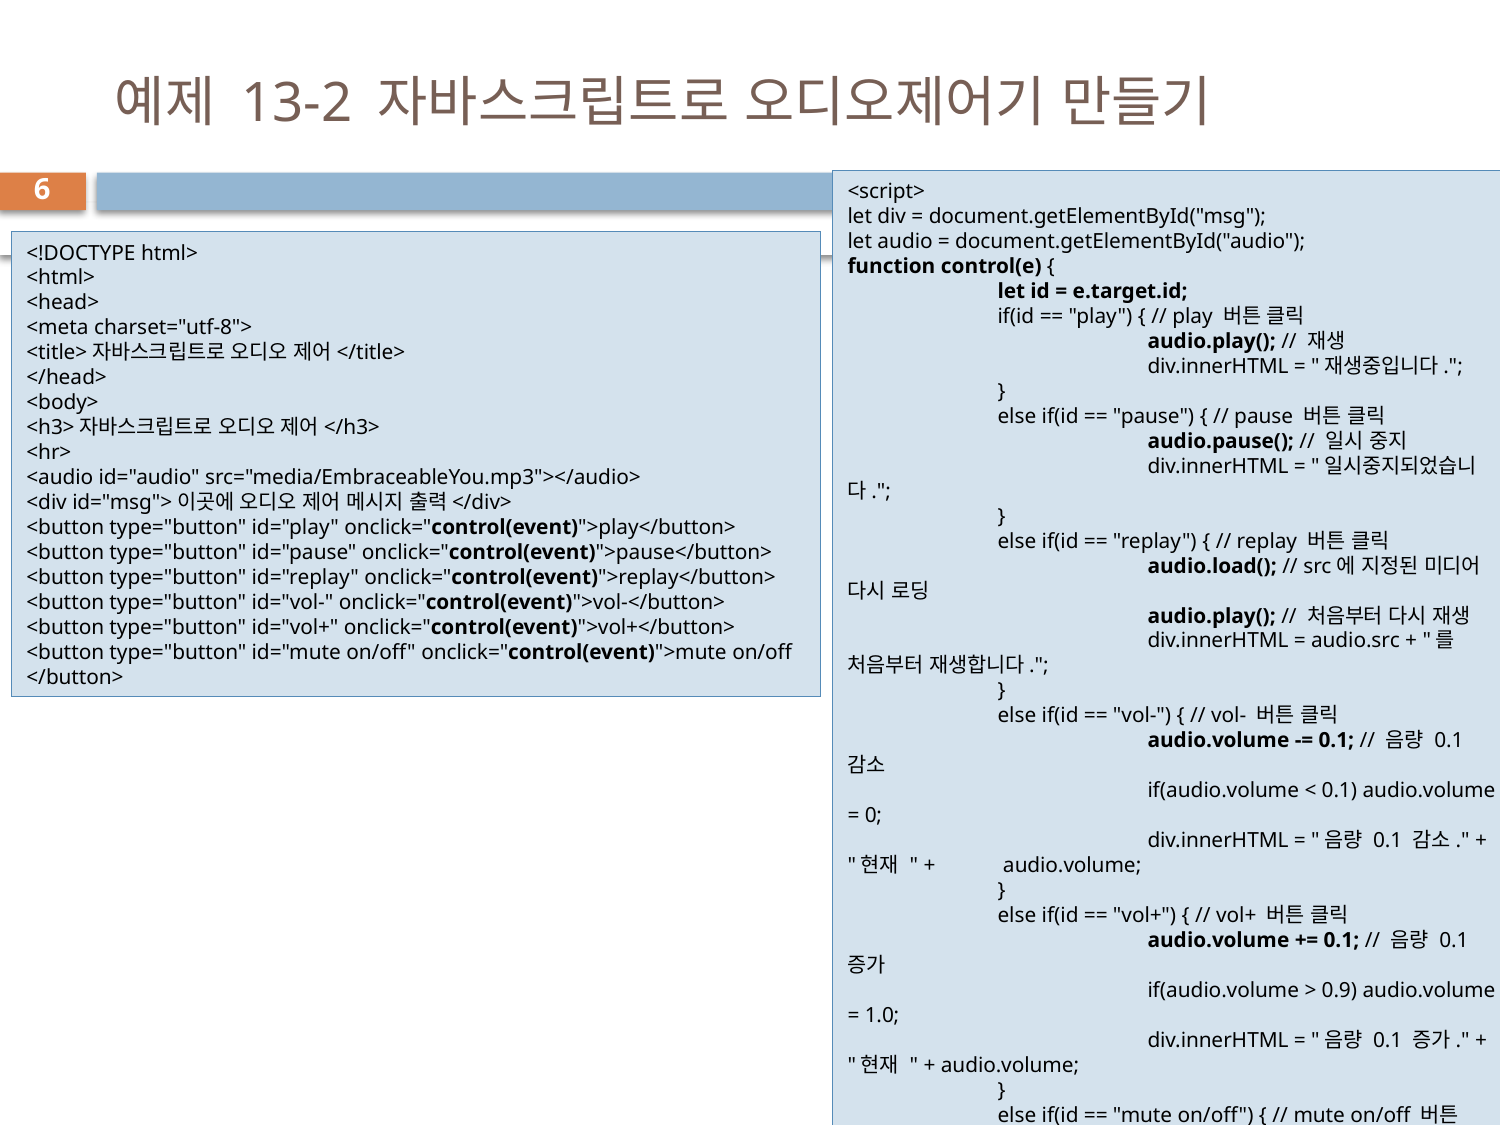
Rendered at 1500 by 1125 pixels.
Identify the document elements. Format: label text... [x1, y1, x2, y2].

slide_number 6 [0, 170, 87, 211]
title 예제 13-2 자바스크립트로 오디오제어기 만들기 [99, 37, 1438, 161]
text_box <script> let div = document.getElementById("msg"); let audio = document.getElementById("audio"); function control(e) { let id = e.target.id; if(id == "play") { // play 버튼 클릭 audio.play(); // 재생 div.innerHTML = "재생중입니다."; } else if(id == "pause") { // pause 버튼 클릭 audio.pause(); // 일시 중지 div.innerHTML = "일시중지되었습니다."; } else if(id == "replay") { // replay 버튼 클릭 audio.load(); // src에 지정된 미디어 다시 로딩 audio.play(); // 처음부터 다시 재생 div.innerHTML = audio.src + "를 처음부터 재생합니다."; } else if(id == "vol-") { // vol- 버튼 클릭 audio.volume -= 0.1; // 음량 0.1 감소 if(audio.volume < 0.1) audio.volume = 0; div.innerHTML = "음량 0.1 감소." + "현재 " + audio.volume; } else if(id == "vol+") { // vol+ 버튼 클릭 audio.volume += 0.1; // 음량 0.1 증가 if(audio.volume > 0.9) audio.volume = 1.0; div.innerHTML = "음량 0.1 증가." + "현재 " + audio.volume; } else if(id == "mute on/off") { // mute on/off 버튼 클릭 audio.muted = !audio.muted; // 음소거 토글 if(audio.muted) div.innerHTML = "음소거"; else div.innerHTML = "음소거 해제"; } } </script> </body></html> [832, 170, 1500, 1125]
text_box <!DOCTYPE html> <html> <head> <meta charset="utf-8"> <title>자바스크립트로 오디오 제어</title> </head> <body> <h3>자바스크립트로 오디오 제어</h3> <hr> <audio id="audio" src="media/EmbraceableYou.mp3"></audio> <div id="msg">이곳에 오디오 제어 메시지 출력</div> <button type="button" id="play" onclick="control(event)">play</button> <button type="button" id="pause" onclick="control(event)">pause</button> <button type="button" id="replay" onclick="control(event)">replay</button> <button type="button" id="vol-" onclick="control(event)">vol-</button> <button type="button" id="vol+" onclick="control(event)">vol+</button> <button type="button" id="mute on/off" onclick="control(event)">mute on/off </button> [11, 231, 821, 697]
